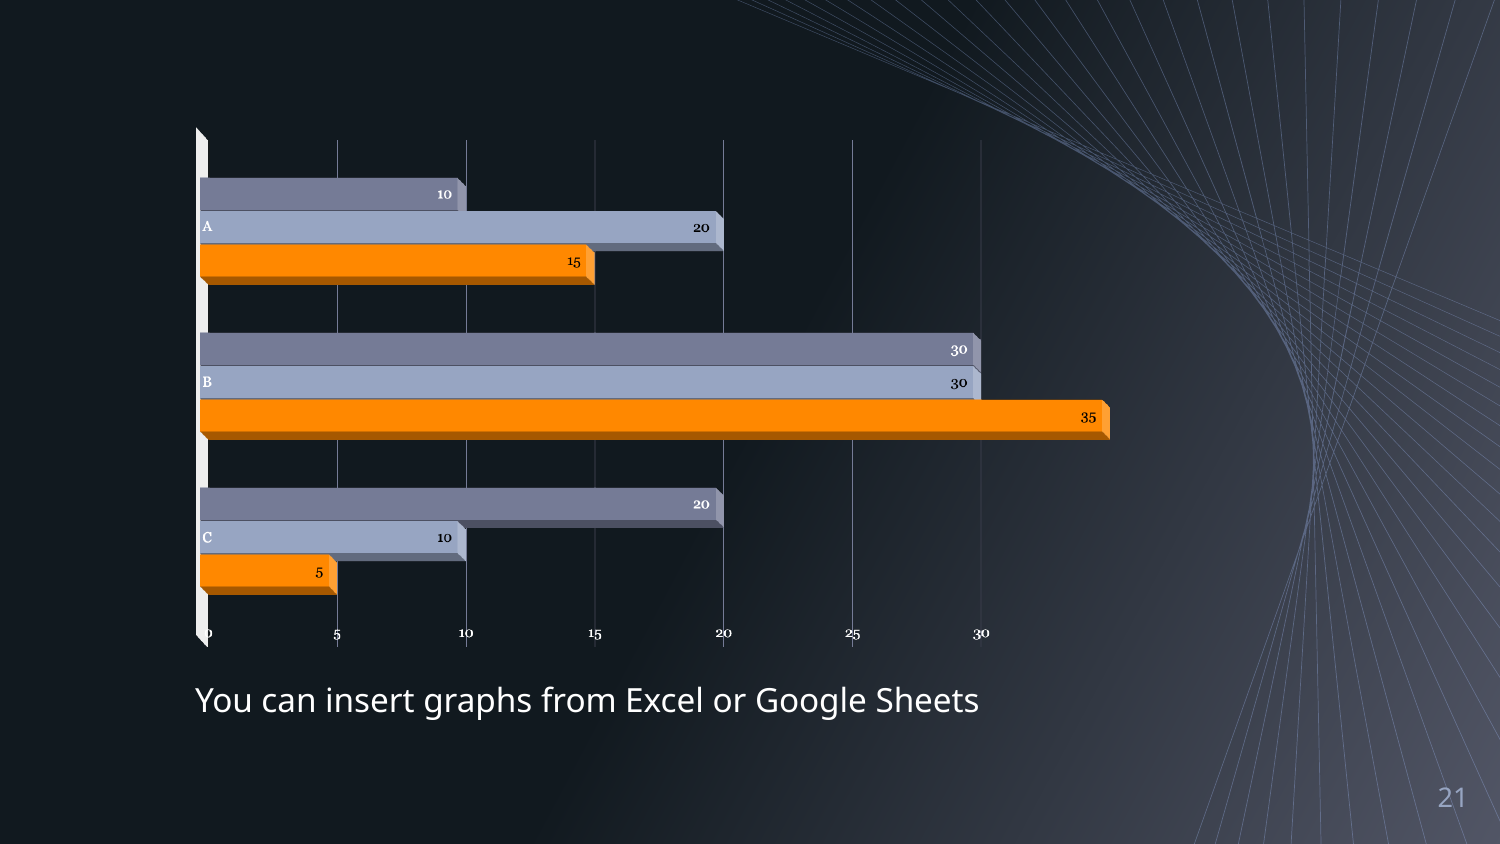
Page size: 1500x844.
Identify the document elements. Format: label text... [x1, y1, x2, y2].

slide_number 21 [1378, 766, 1469, 832]
picture [194, 125, 1110, 647]
list You can insert graphs from Excel or Google Sheets [195, 672, 1305, 738]
